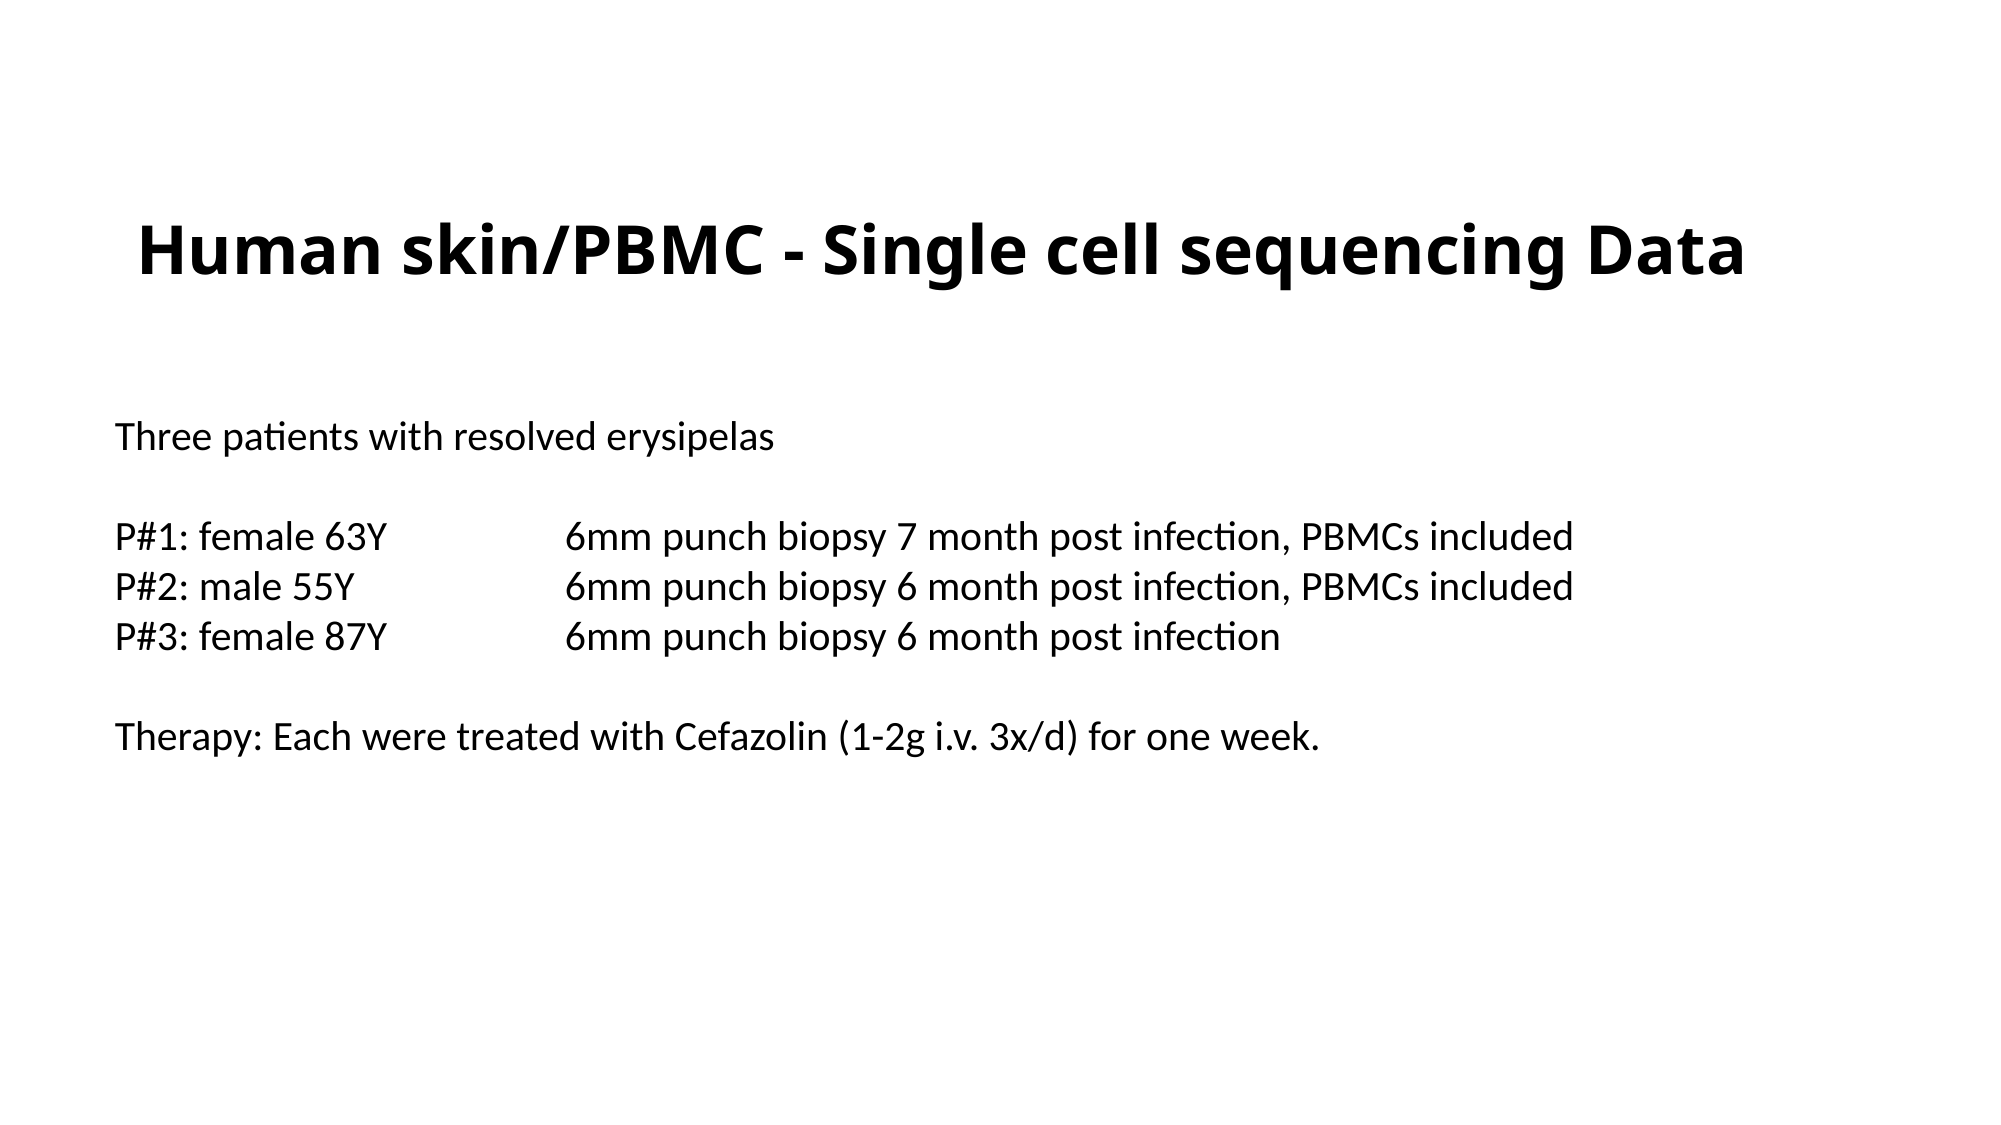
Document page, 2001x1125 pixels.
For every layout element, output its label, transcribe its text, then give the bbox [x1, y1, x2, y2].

text_box Three patients with resolved erysipelas P#1: female 63Y 6mm punch biopsy 7 month post infection, PBMCs included P#2: male 55Y 6mm punch biopsy 6 month post infection, PBMCs included P#3: female 87Y 6mm punch biopsy 6 month post infection Therapy: Each were treated with Cefazolin (1-2g i.v. 3x/d) for one week. [100, 401, 1867, 867]
title Human skin/PBMC - Single cell sequencing Data [121, 184, 1846, 401]
